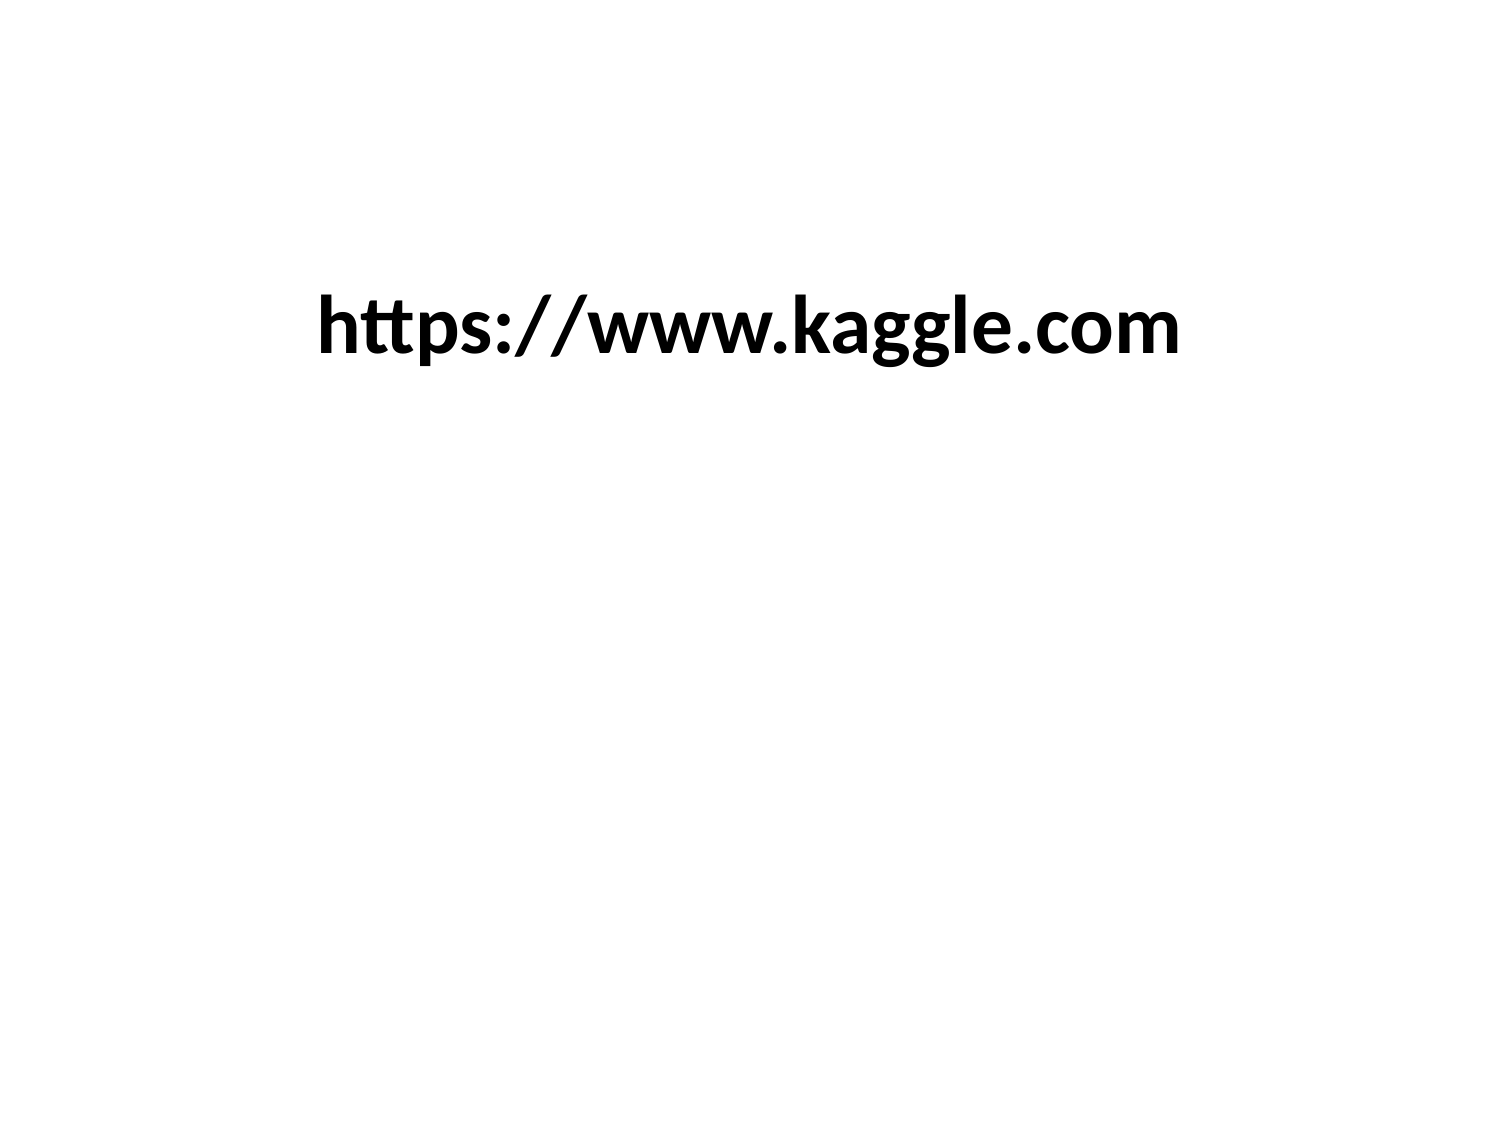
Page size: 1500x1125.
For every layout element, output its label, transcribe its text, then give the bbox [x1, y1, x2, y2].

list https://www.kaggle.com [75, 262, 1425, 422]
